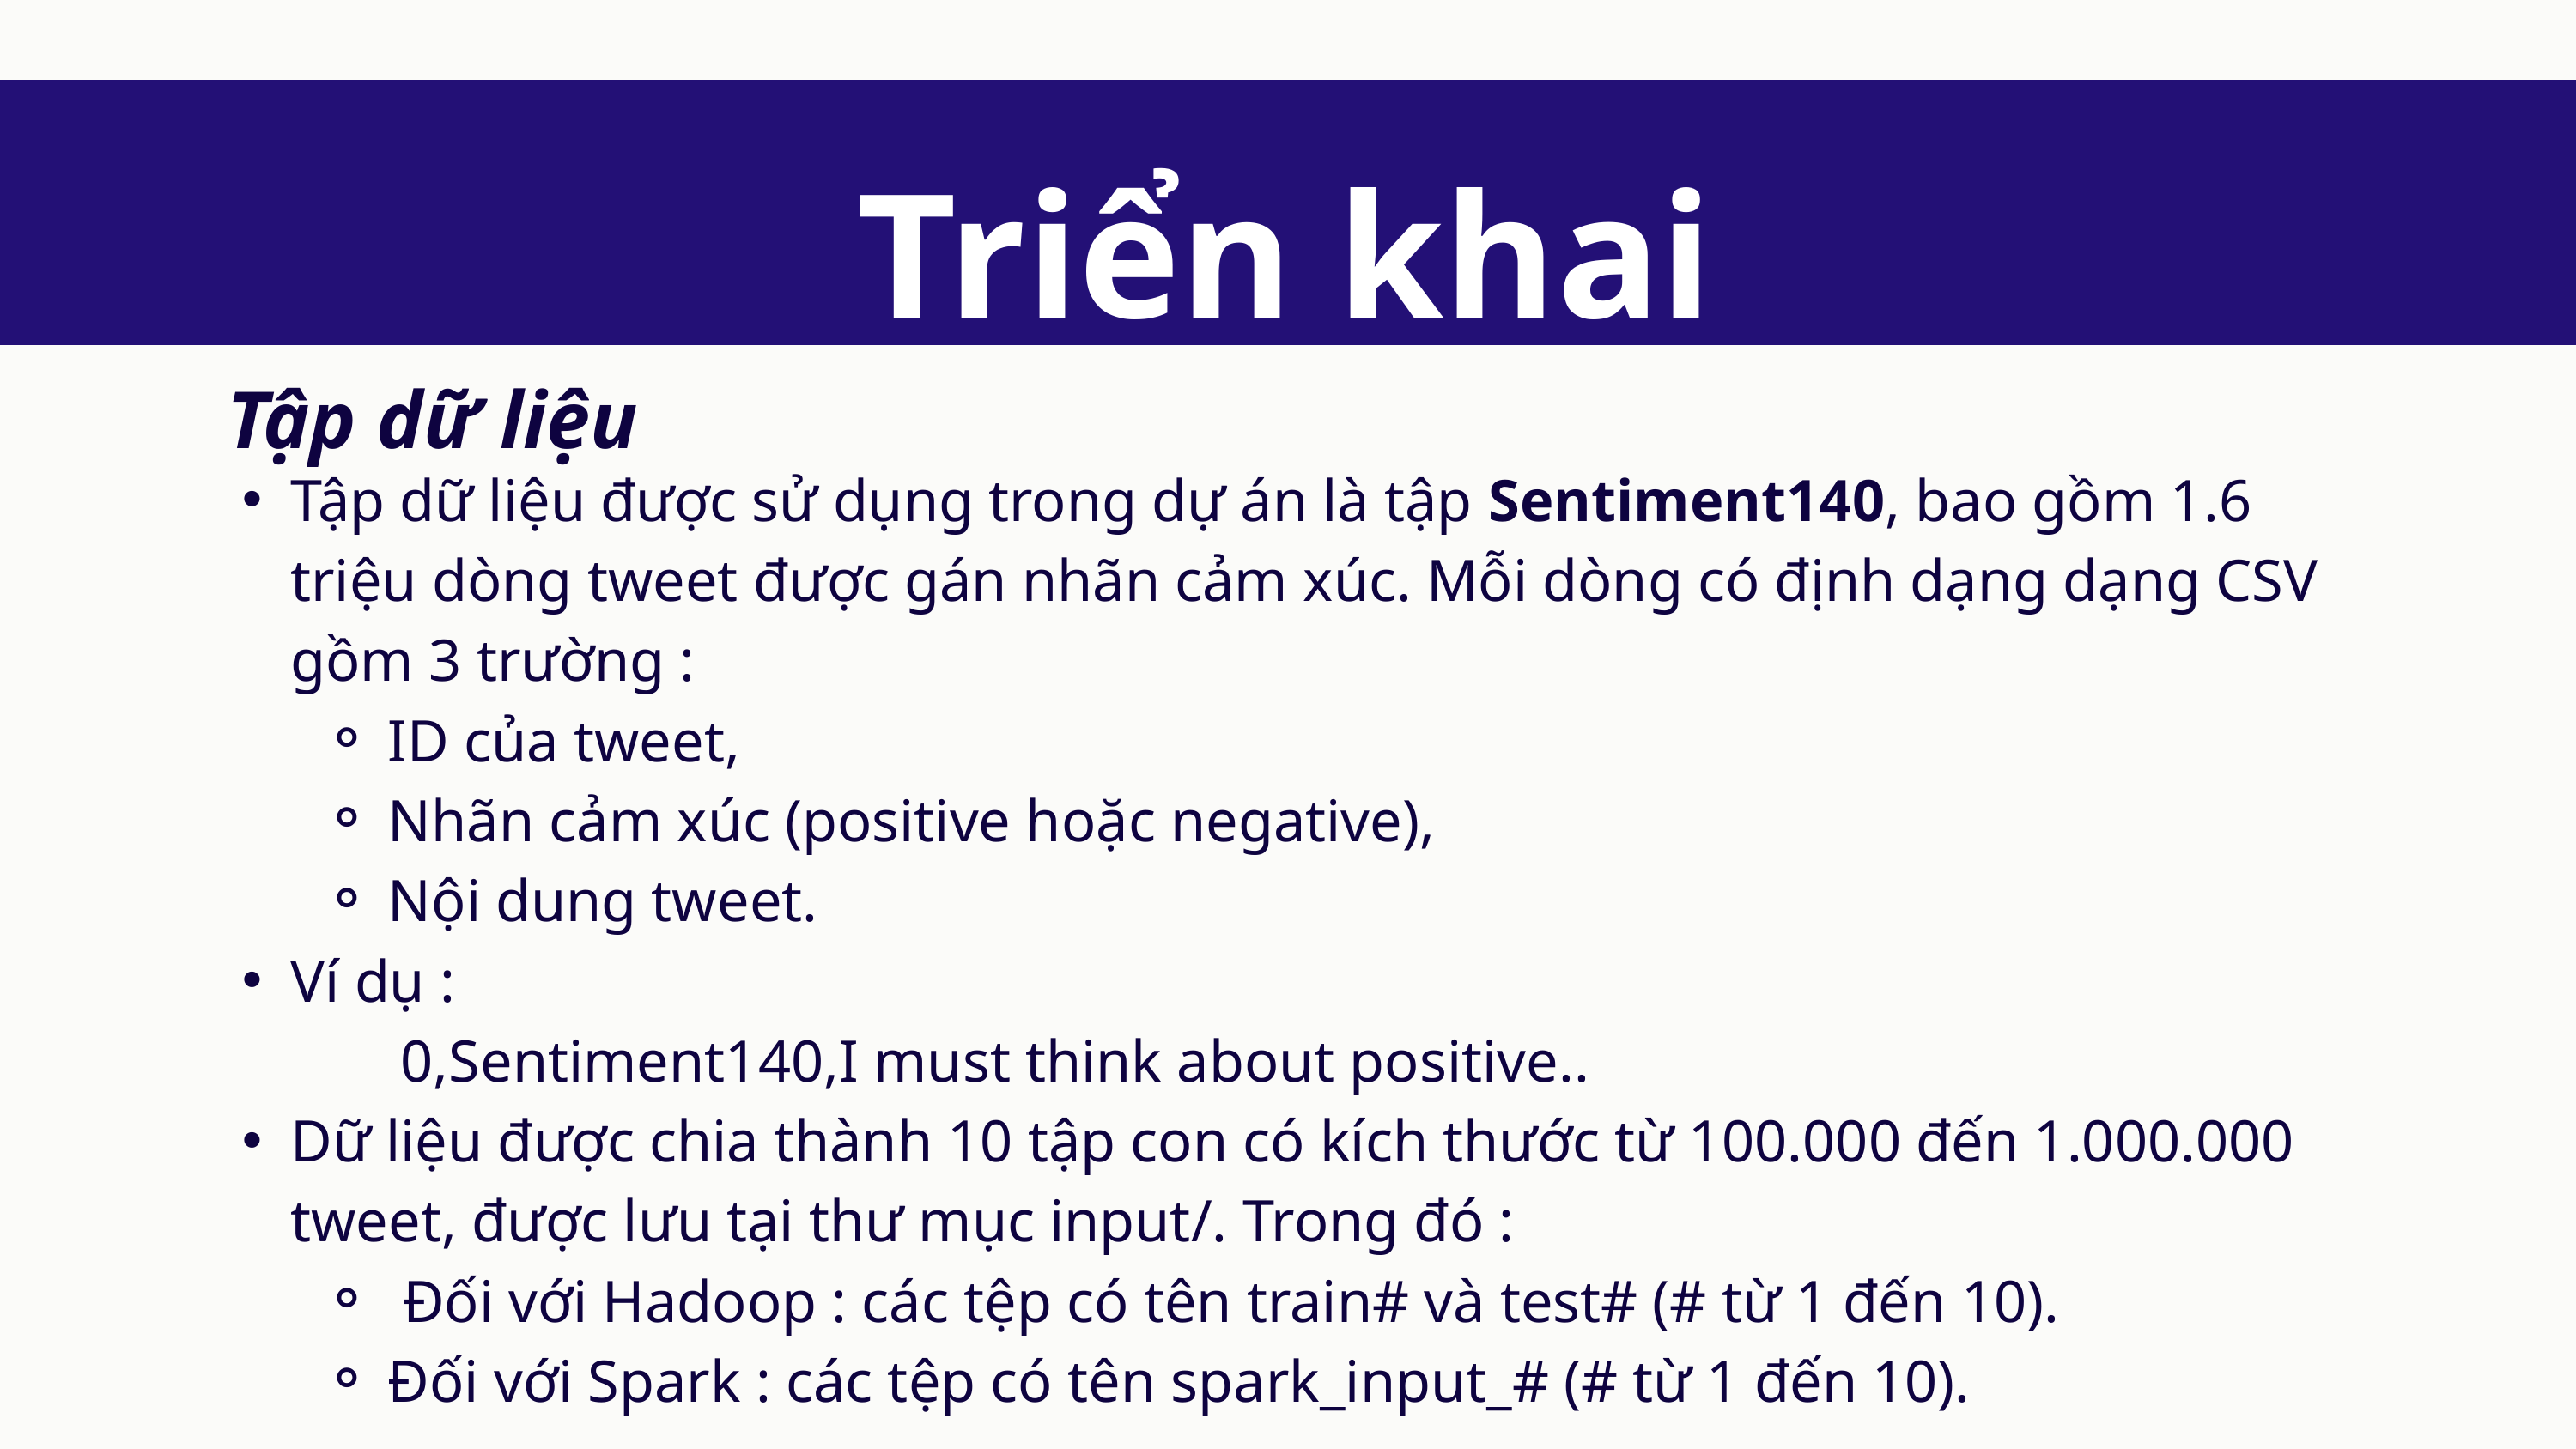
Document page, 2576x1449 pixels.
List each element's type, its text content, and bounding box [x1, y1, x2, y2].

text_box Tập dữ liệu [227, 355, 961, 452]
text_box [0, 80, 2576, 345]
text_box Tập dữ liệu được sử dụng trong dự án là tập Sentiment140, bao gồm 1.6 triệu dòng tweet được gán nhãn cảm xúc. Mỗi dòng có định dạng dạng CSV gồm 3 trường : ID của tweet, Nhãn cảm xúc (positive hoặc negative), Nội dung tweet. Ví dụ : 0,Sentiment140,I must think about positive.. Dữ liệu được chia thành 10 tập con có kích thước từ 100.000 đến 1.000.000 tweet, được lưu tại thư mục input/. Trong đó : Đối với Hadoop : các tệp có tên train# và test# (# từ 1 đến 10). Đối với Spark : các tệp có tên spark_input_# (# từ 1 đến 10). [193, 452, 2340, 1414]
